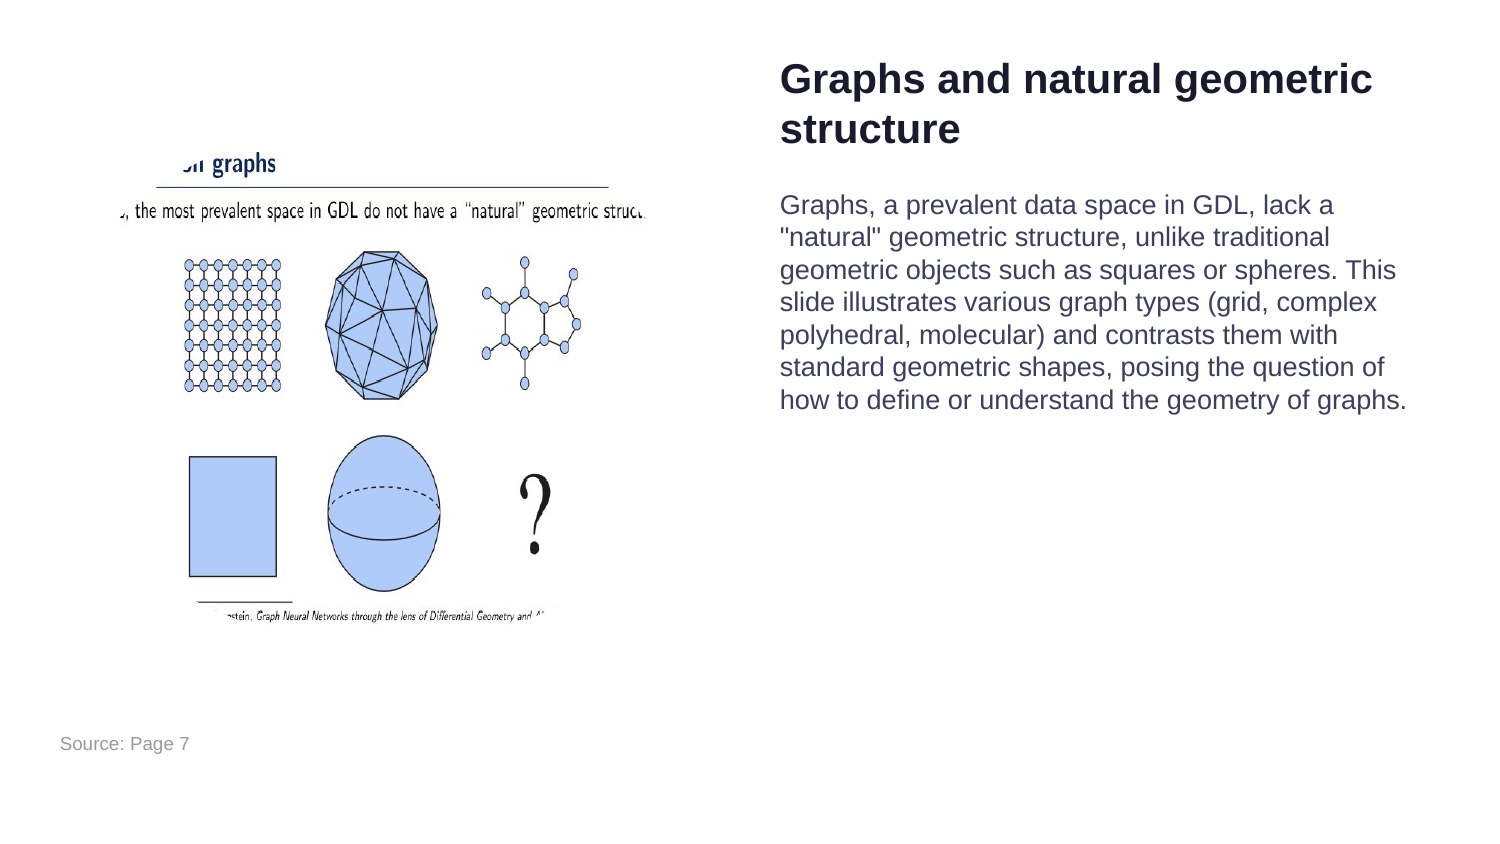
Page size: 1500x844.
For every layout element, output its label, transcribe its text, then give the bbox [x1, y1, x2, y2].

text_box Graphs and natural geometric structure [764, 44, 1440, 165]
text_box Source: Page 7 [44, 719, 495, 765]
text_box Graphs, a prevalent data space in GDL, lack a "natural" geometric structure, unlike traditional geometric objects such as squares or spheres. This slide illustrates various graph types (grid, complex polyhedral, molecular) and contrasts them with standard geometric shapes, posing the question of how to define or understand the geometry of graphs. [764, 179, 1440, 645]
picture [44, 119, 720, 645]
